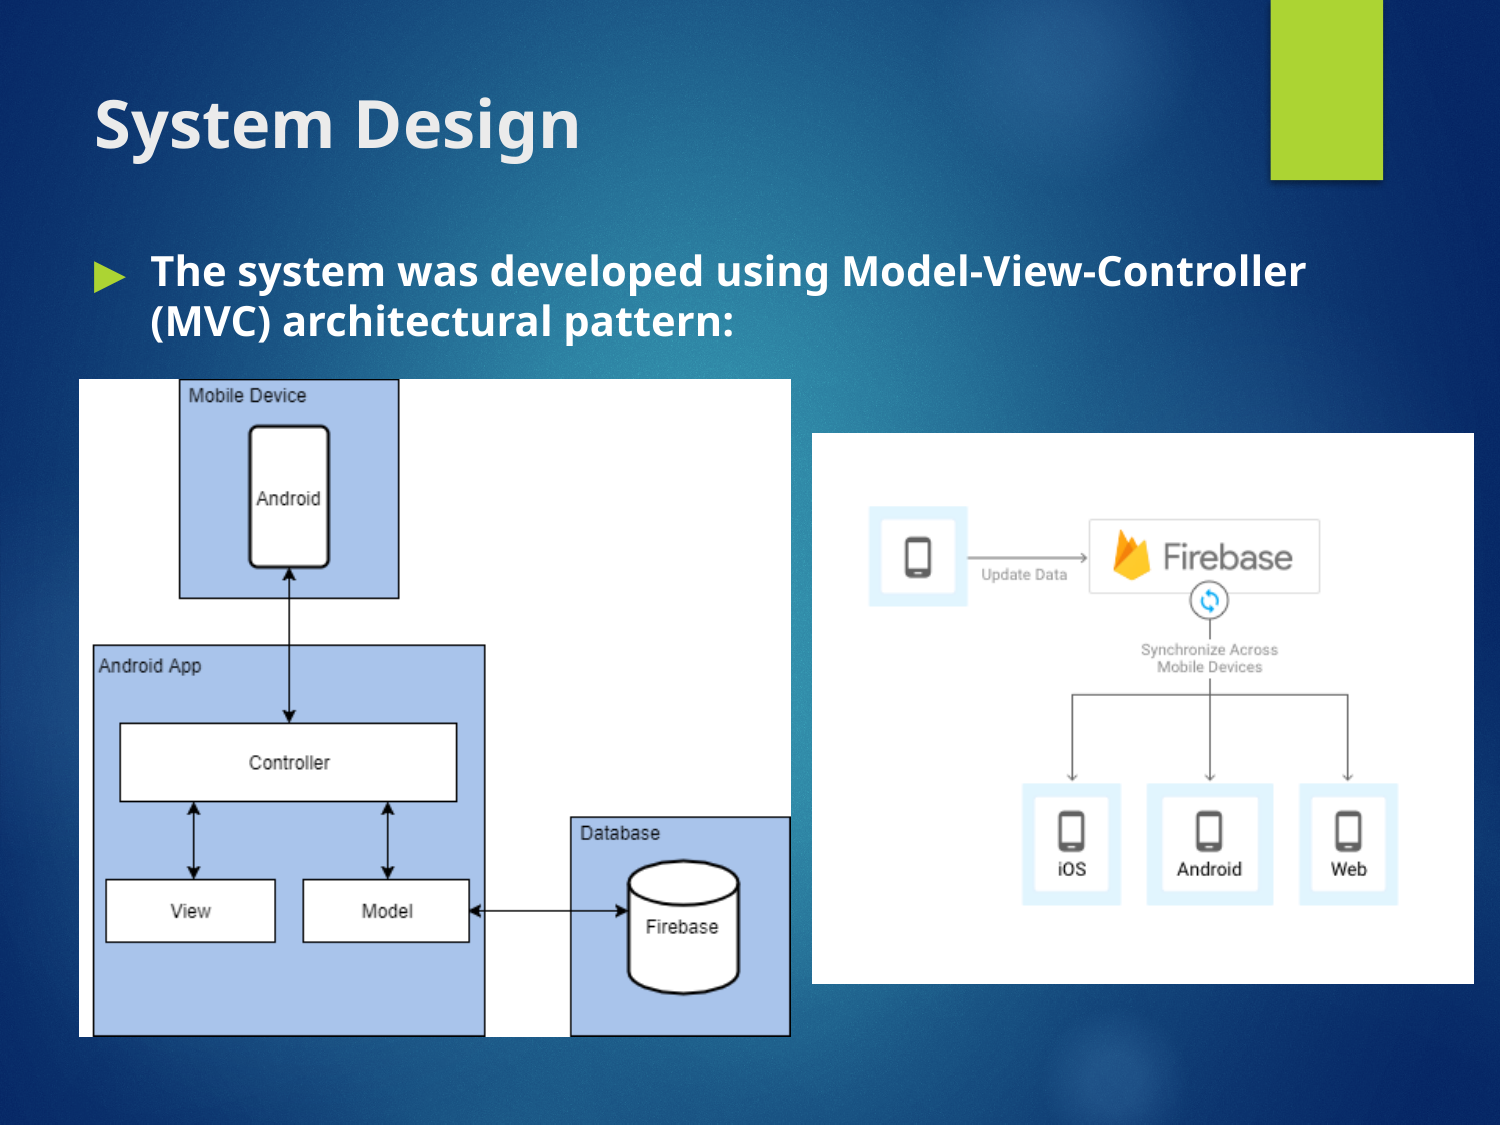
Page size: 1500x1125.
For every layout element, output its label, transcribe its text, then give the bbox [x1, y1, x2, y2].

list The system was developed using Model-View-Controller (MVC) architectural pattern: [79, 237, 1438, 1025]
picture [0, 0, 1500, 1125]
title System Design [79, 74, 1237, 225]
